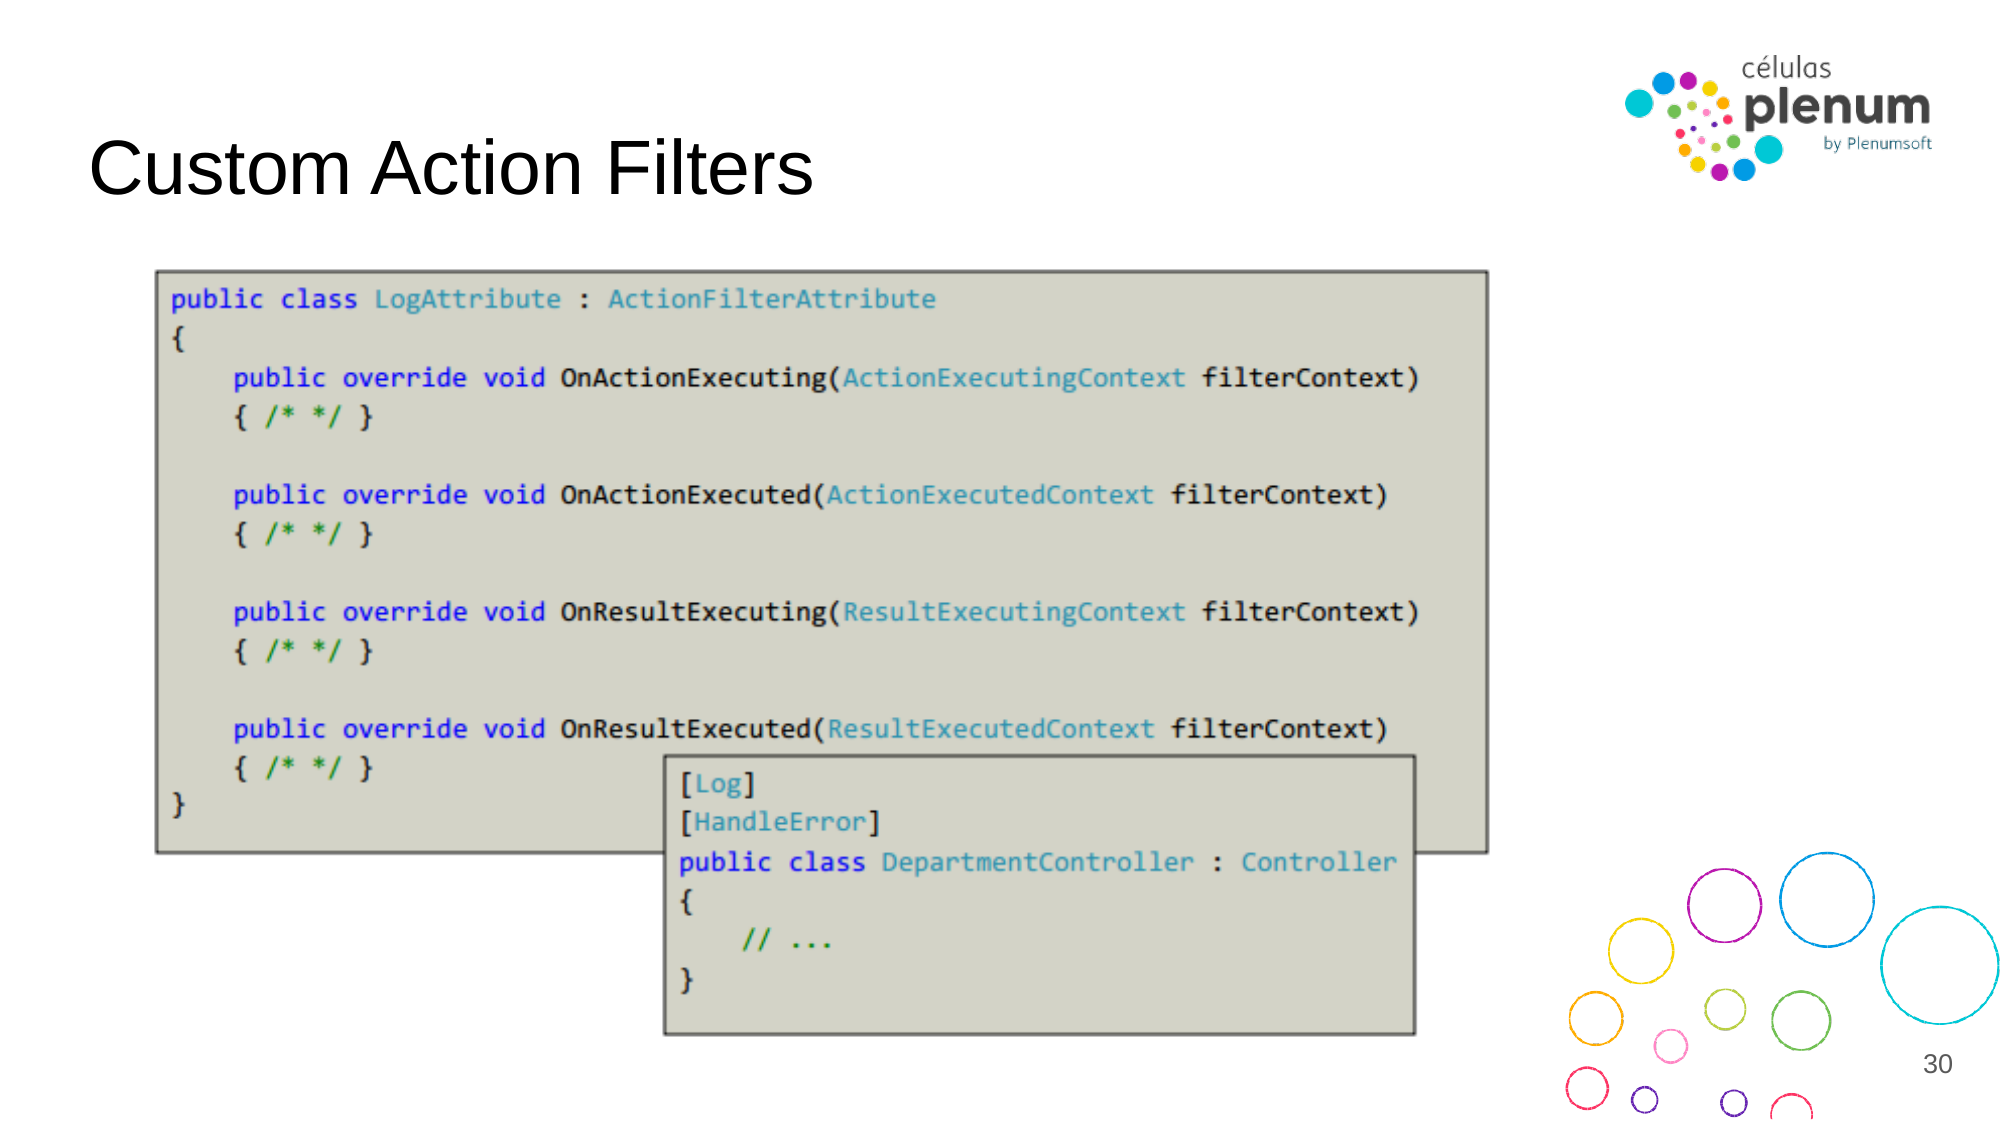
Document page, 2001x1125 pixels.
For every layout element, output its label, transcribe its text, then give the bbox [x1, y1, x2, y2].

picture [147, 262, 2000, 1125]
picture [1625, 54, 1933, 181]
title Custom Action Filters [68, 97, 1932, 223]
